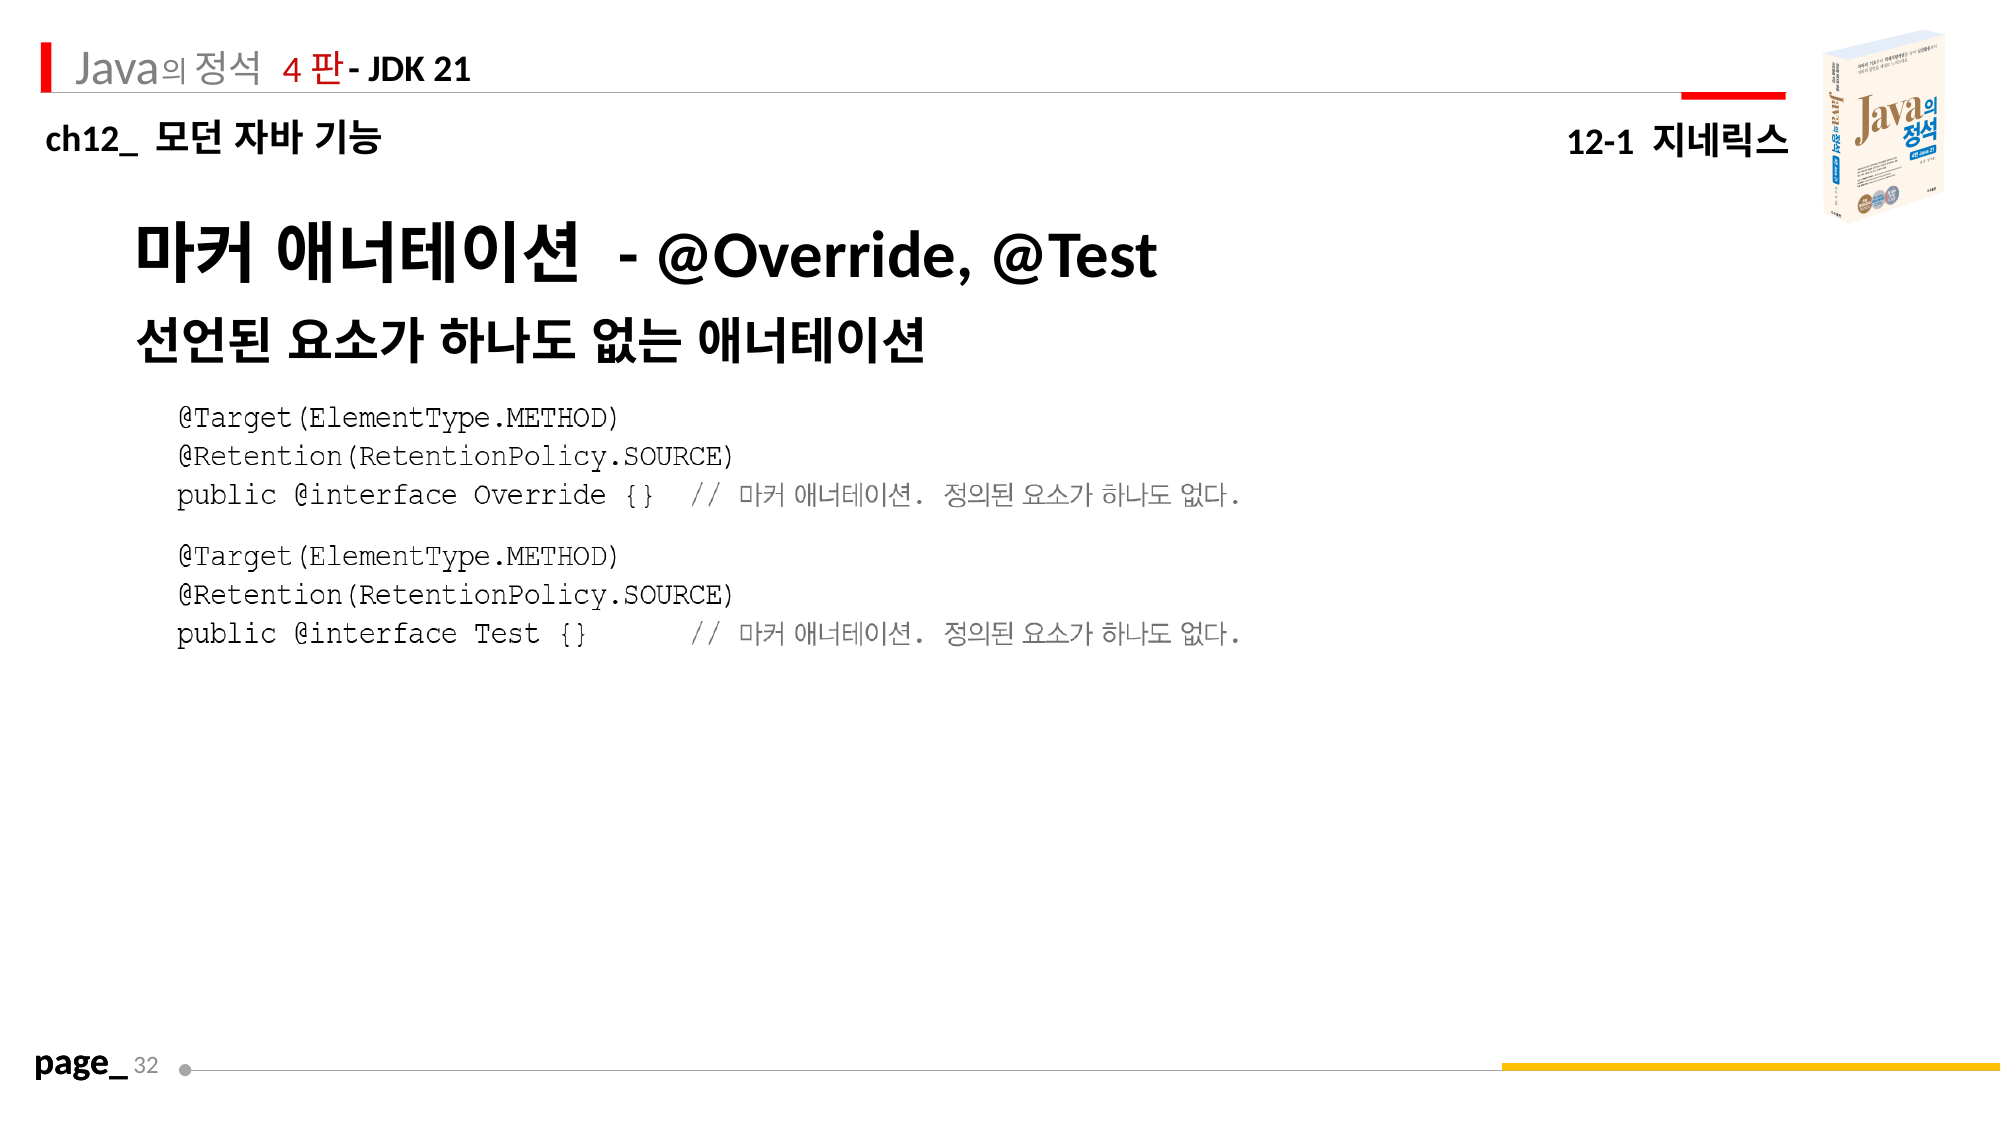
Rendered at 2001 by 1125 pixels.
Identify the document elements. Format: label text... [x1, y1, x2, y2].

picture [163, 386, 1255, 668]
text_box 12-1 지네릭스 [1249, 109, 1805, 169]
text_box 마커 애너테이션 - @Override, @Test [119, 203, 1841, 298]
text_box page_ [19, 1030, 145, 1090]
slide_number 32 [106, 1033, 174, 1094]
text_box 선언된 요소가 하나도 없는 애너테이션 [121, 301, 2000, 377]
picture [1819, 26, 1950, 228]
